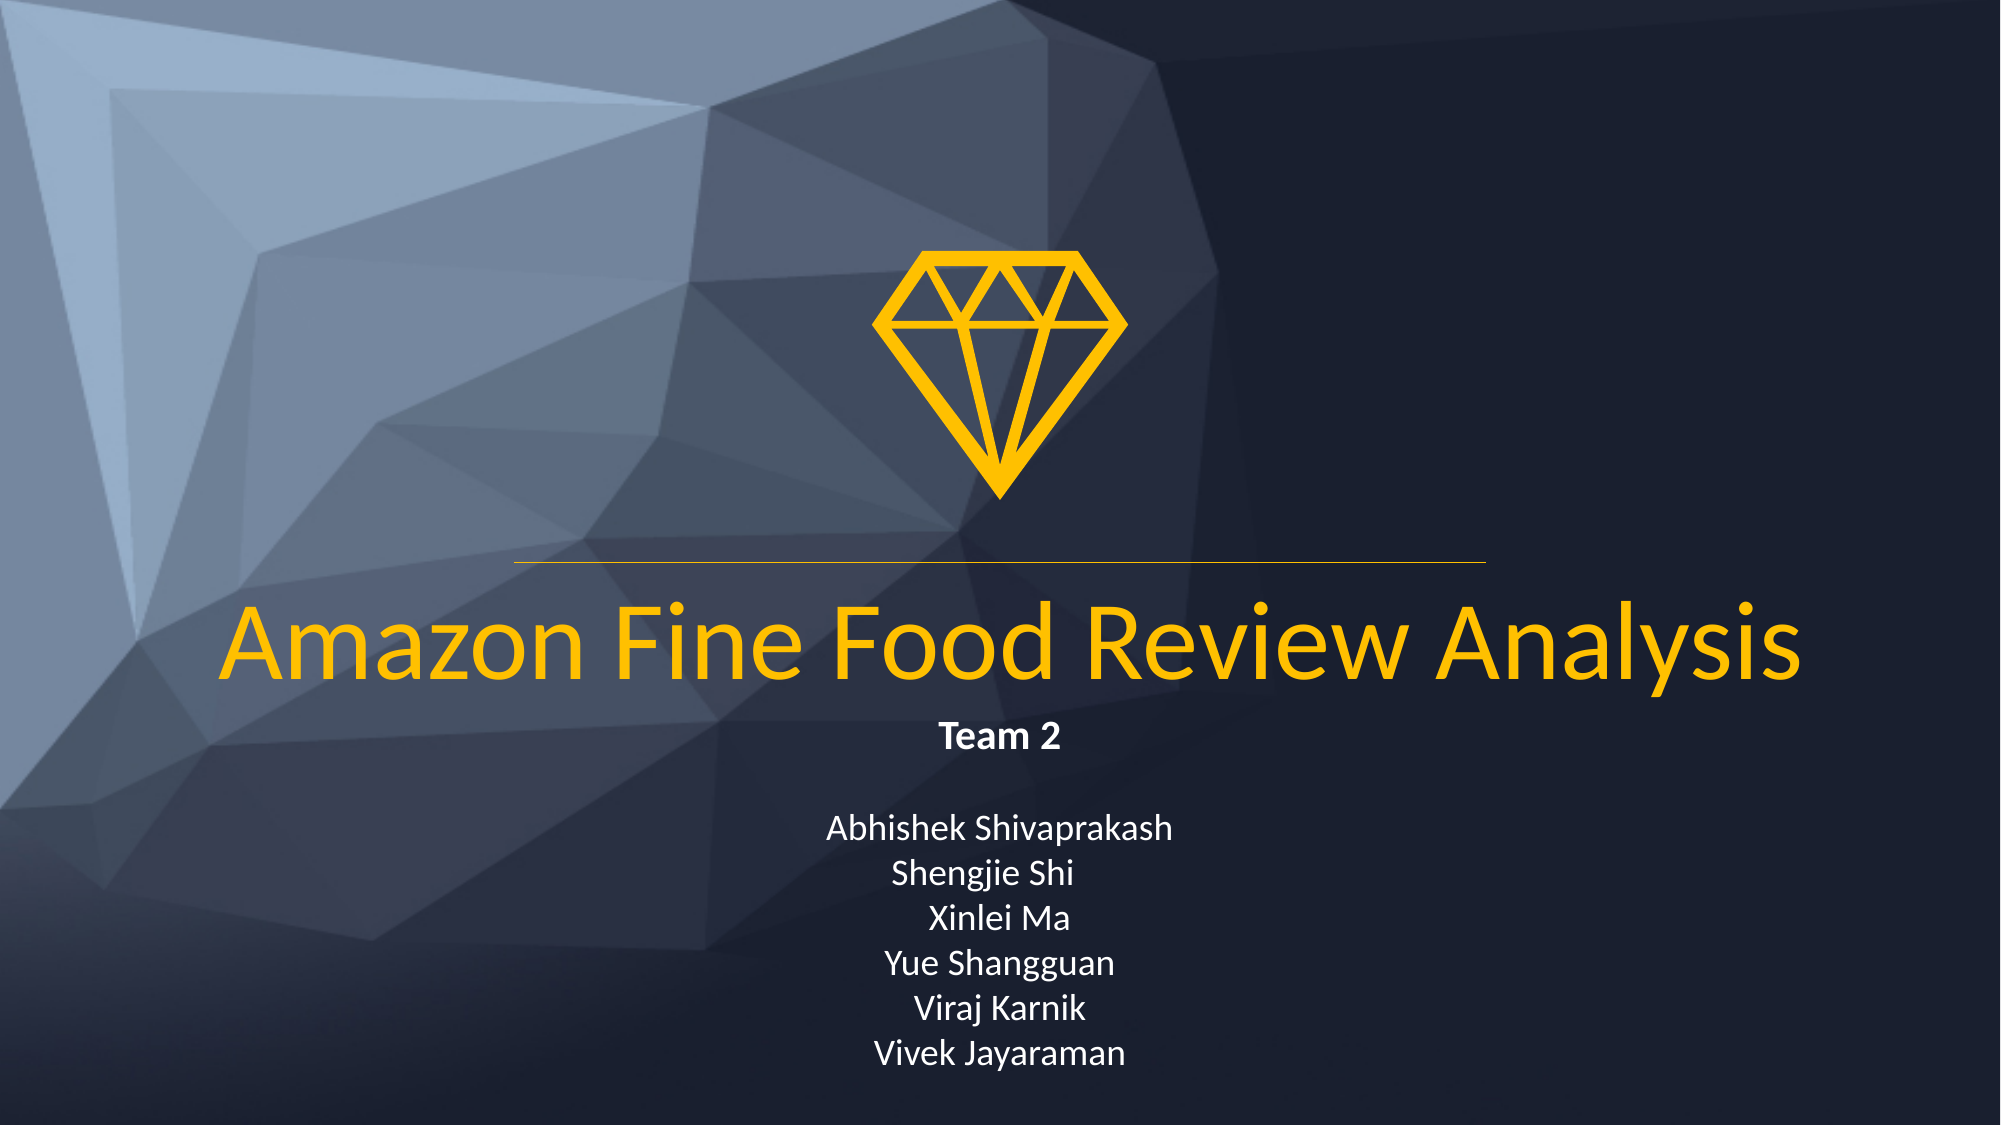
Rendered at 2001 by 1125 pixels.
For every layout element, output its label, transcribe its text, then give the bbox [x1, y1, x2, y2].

text_box Team 2 Abhishek Shivaprakash Shengjie Shi Xinlei Ma Yue Shangguan Viraj Karnik Vivek Jayaraman [578, 700, 1422, 1080]
picture [0, 0, 2001, 1125]
title Amazon Fine Food Review Analysis [149, 325, 1874, 712]
